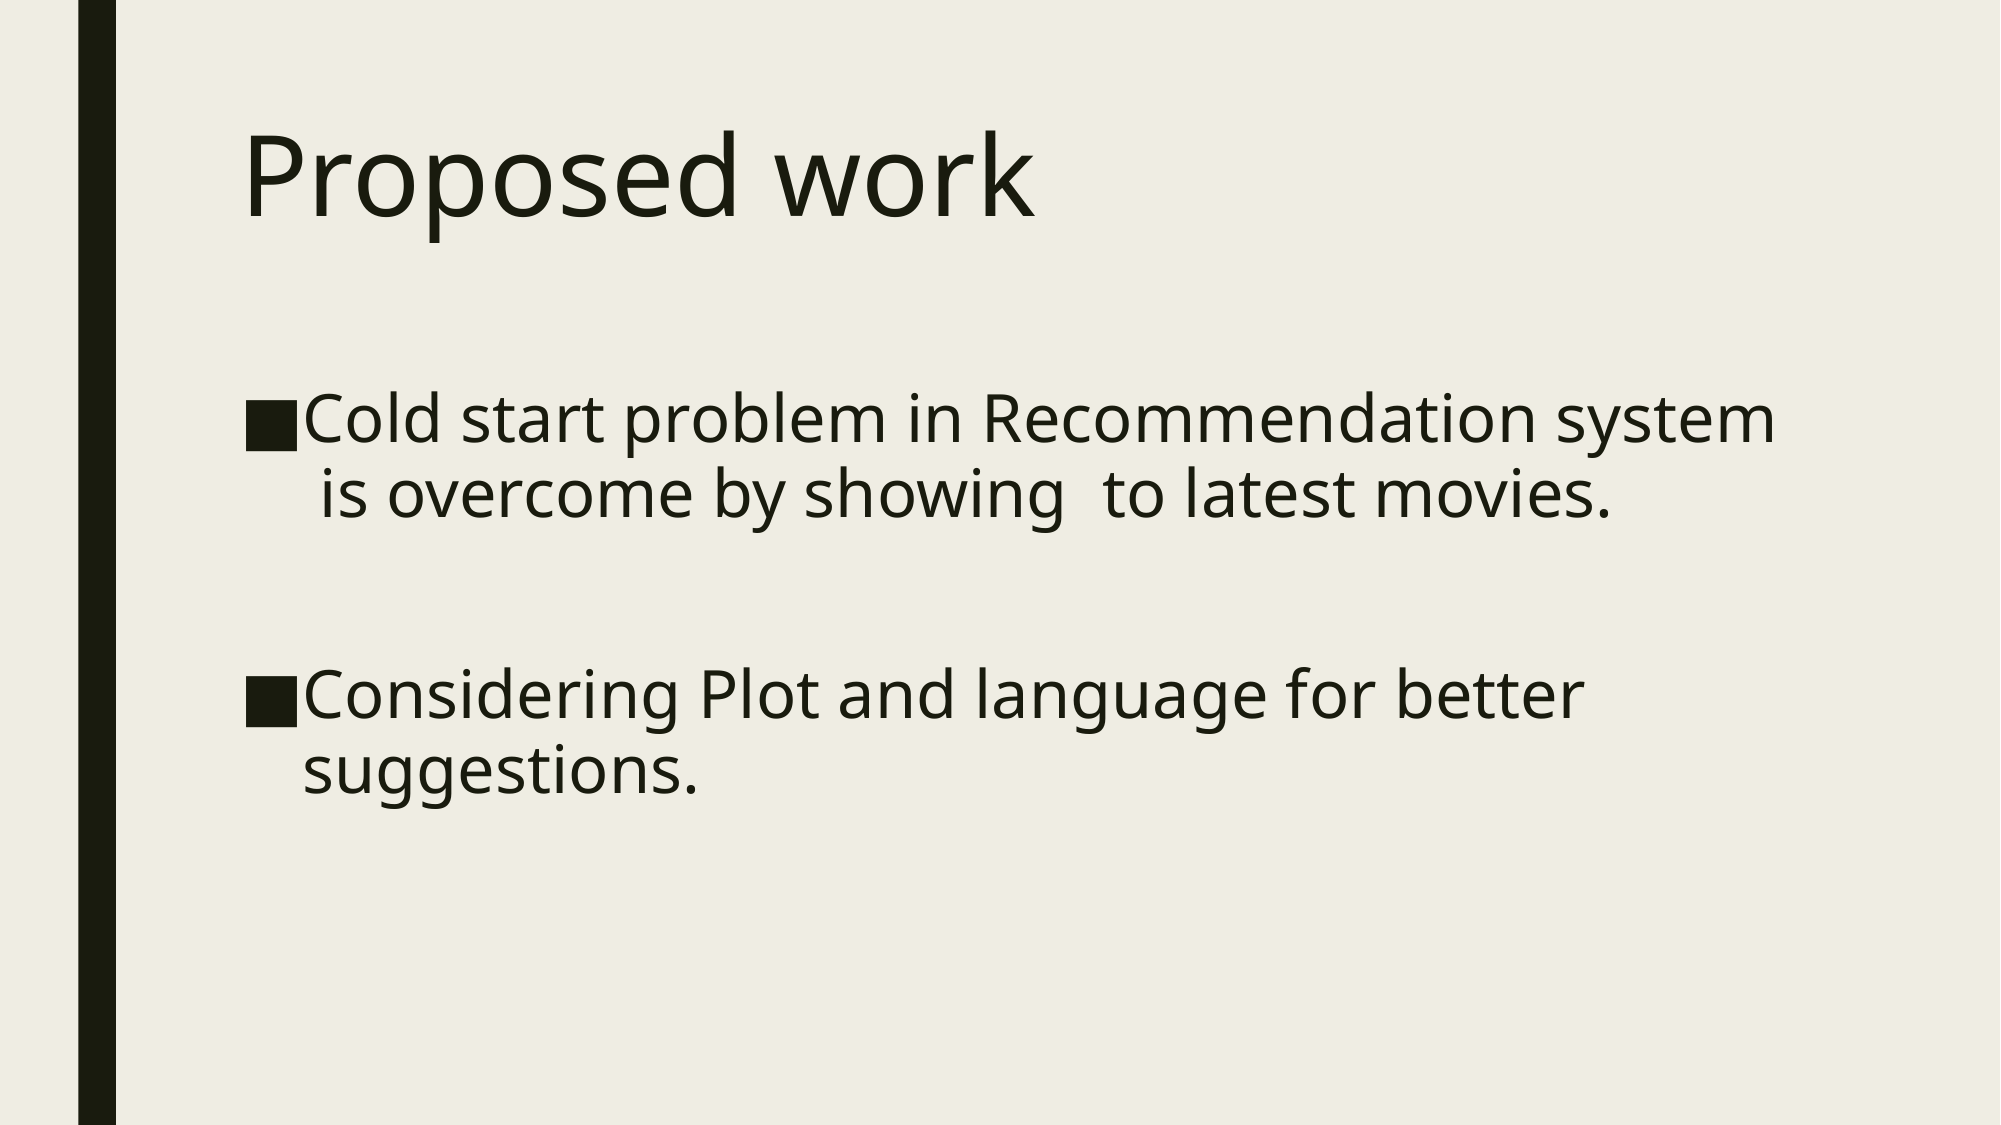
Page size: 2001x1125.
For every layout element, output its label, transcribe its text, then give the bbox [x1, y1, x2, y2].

list Cold start problem in Recommendation system is overcome by showing to latest movies. Considering Plot and language for better suggestions. [225, 375, 1800, 963]
title Proposed work [225, 112, 1800, 357]
